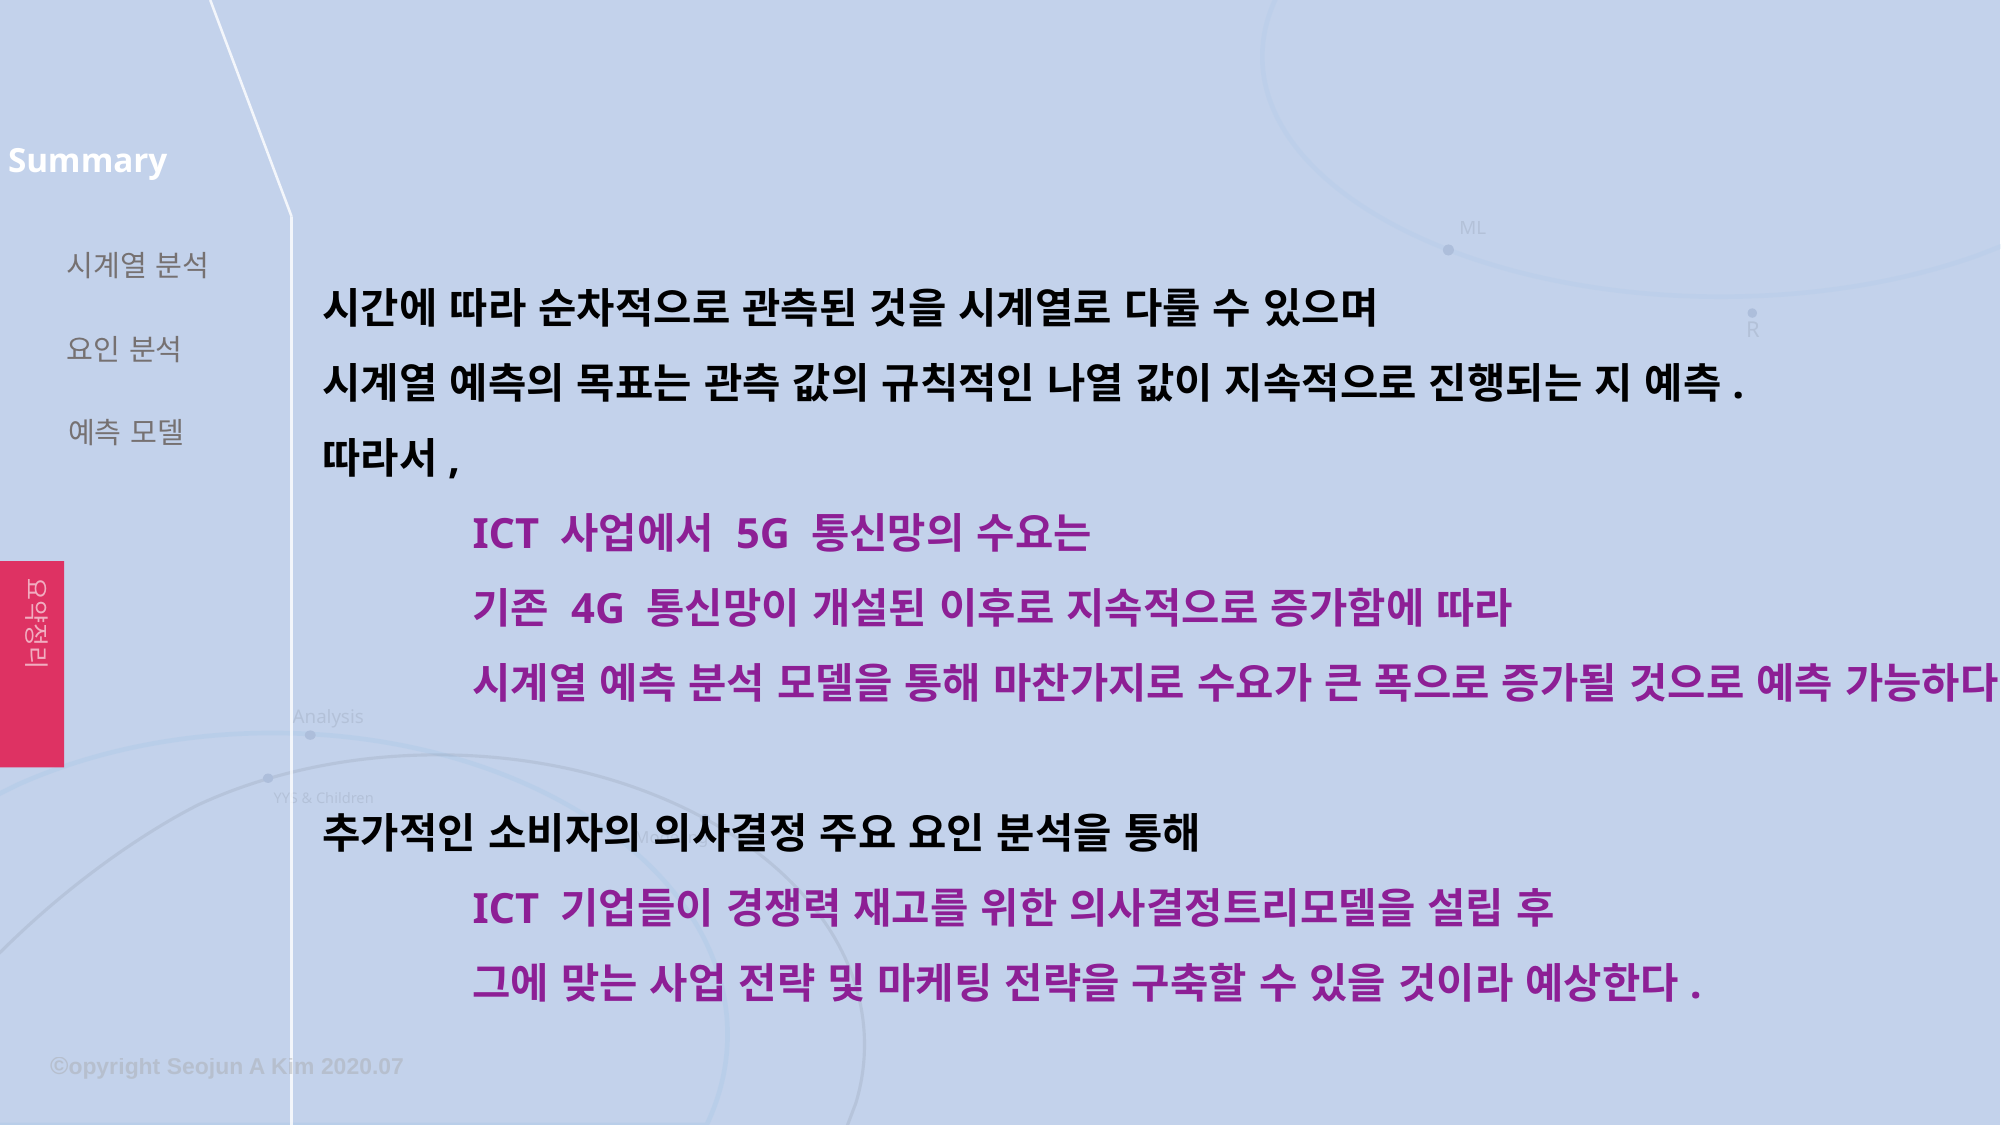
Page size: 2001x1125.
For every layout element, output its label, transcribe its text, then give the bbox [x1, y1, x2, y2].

text_box 예측 모델 [53, 407, 200, 458]
text_box 요인 분석 [52, 323, 198, 374]
text_box 시간에 따라 순차적으로 관측된 것을 시계열로 다룰 수 있으며 시계열 예측의 목표는 관측 값의 규칙적인 나열 값이 지속적으로 진행되는 지 예측. 따라서, ICT 사업에서 5G 통신망의 수요는 기존 4G 통신망이 개설된 이후로 지속적으로 증가함에 따라 시계열 예측 분석 모델을 통해 마찬가지로 수요가 큰 폭으로 증가될 것으로 예측 가능하다. 추가적인 소비자의 의사결정 주요 요인 분석을 통해 ICT 기업들이 경쟁력 재고를 위한 의사결정트리모델을 설립 후 그에 맞는 사업 전략 및 마케팅 전략을 구축할 수 있을 것이라 예상한다. [307, 249, 2000, 1015]
text_box 시계열 분석 [51, 239, 225, 290]
